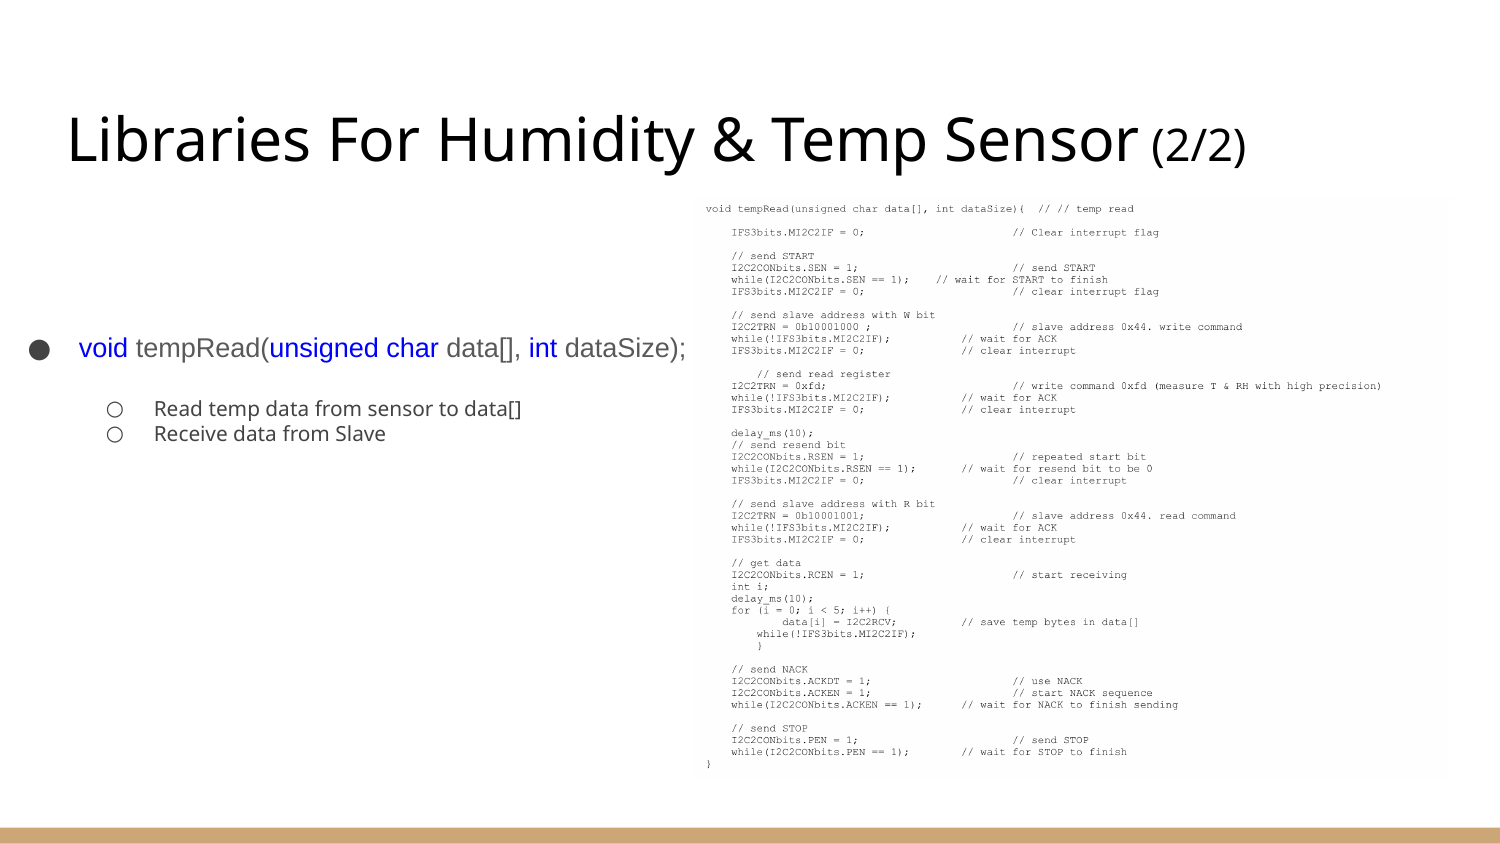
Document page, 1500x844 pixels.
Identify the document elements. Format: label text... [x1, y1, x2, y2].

title Libraries For Humidity & Temp Sensor (2/2) [51, 51, 1449, 189]
picture [691, 196, 1455, 778]
text_box void tempRead(unsigned char data[], int dataSize); Read temp data from sensor to data[] Receive data from Slave [0, 315, 686, 461]
